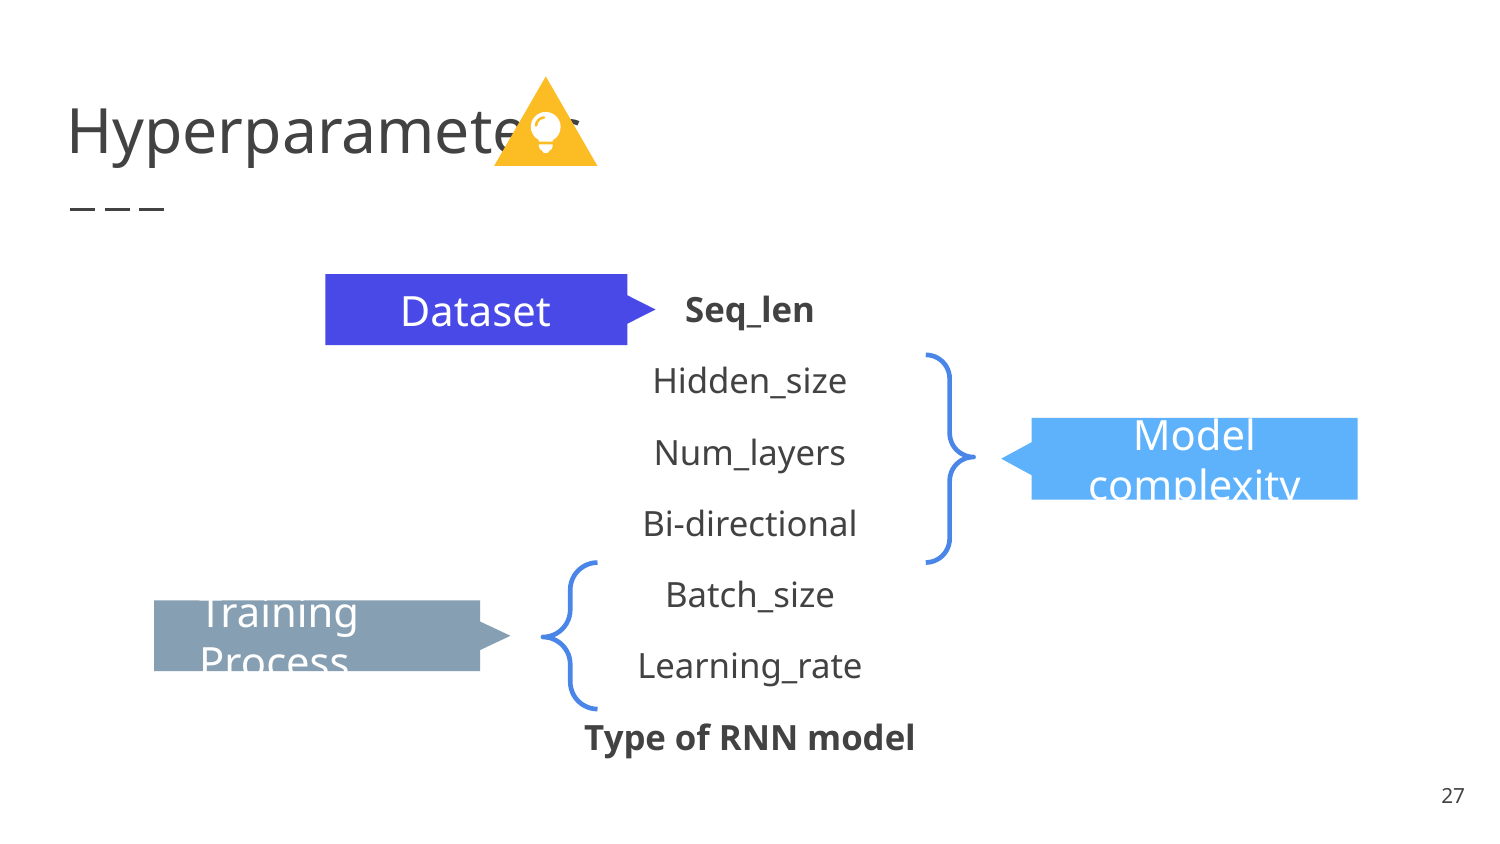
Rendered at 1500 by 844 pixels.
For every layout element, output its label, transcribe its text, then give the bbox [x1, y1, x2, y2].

list Seq_len Hidden_size Num_layers Bi-directional Batch_size Learning_rate Type of RNN model [498, 266, 1002, 775]
text_box [542, 562, 598, 710]
text_box Training Process [154, 600, 511, 672]
title Hyperparameters [51, 61, 1449, 182]
text_box [925, 354, 974, 563]
text_box Model complexity [1001, 417, 1358, 500]
slide_number ‹#› [1389, 764, 1480, 830]
text_box Dataset [325, 274, 656, 346]
text_box [494, 76, 598, 166]
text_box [530, 111, 561, 154]
